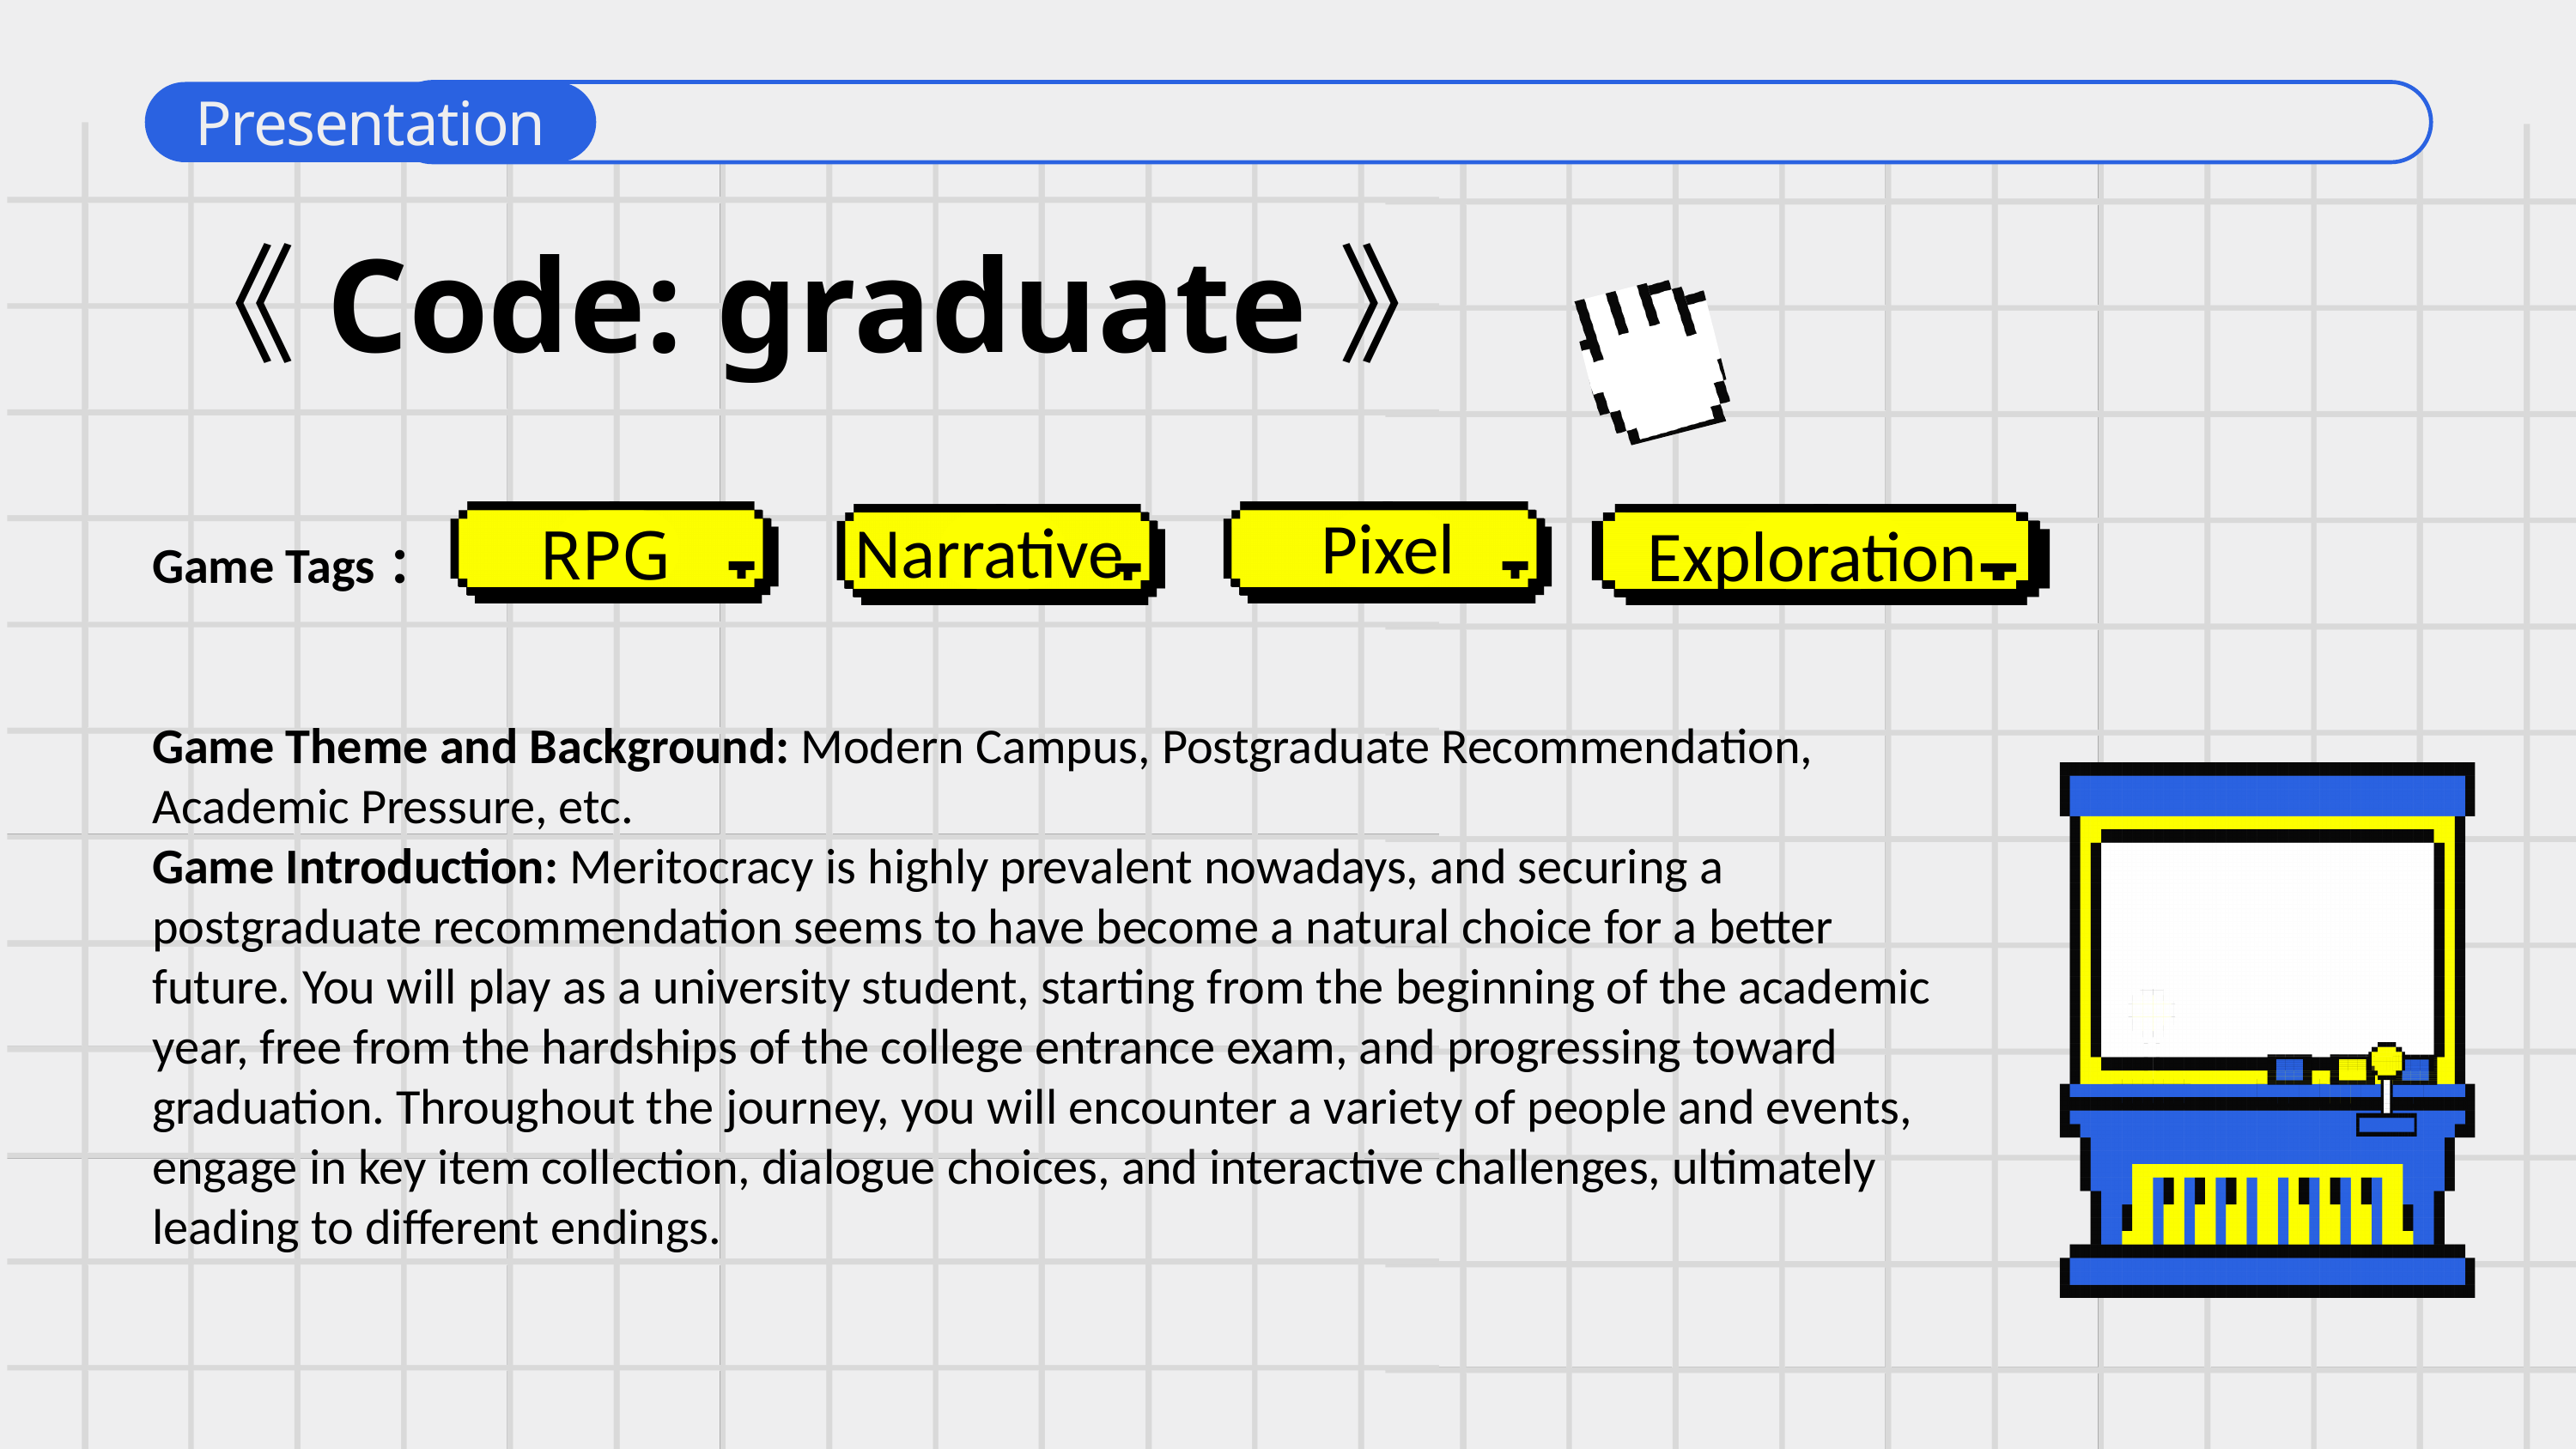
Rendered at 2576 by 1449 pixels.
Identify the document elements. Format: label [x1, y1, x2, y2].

text_box [5, 121, 2576, 1449]
text_box [836, 498, 1165, 683]
text_box [144, 71, 2432, 163]
text_box [2059, 762, 2476, 1298]
text_box [1223, 485, 1628, 603]
text_box [450, 499, 779, 603]
text_box [1553, 501, 2072, 686]
